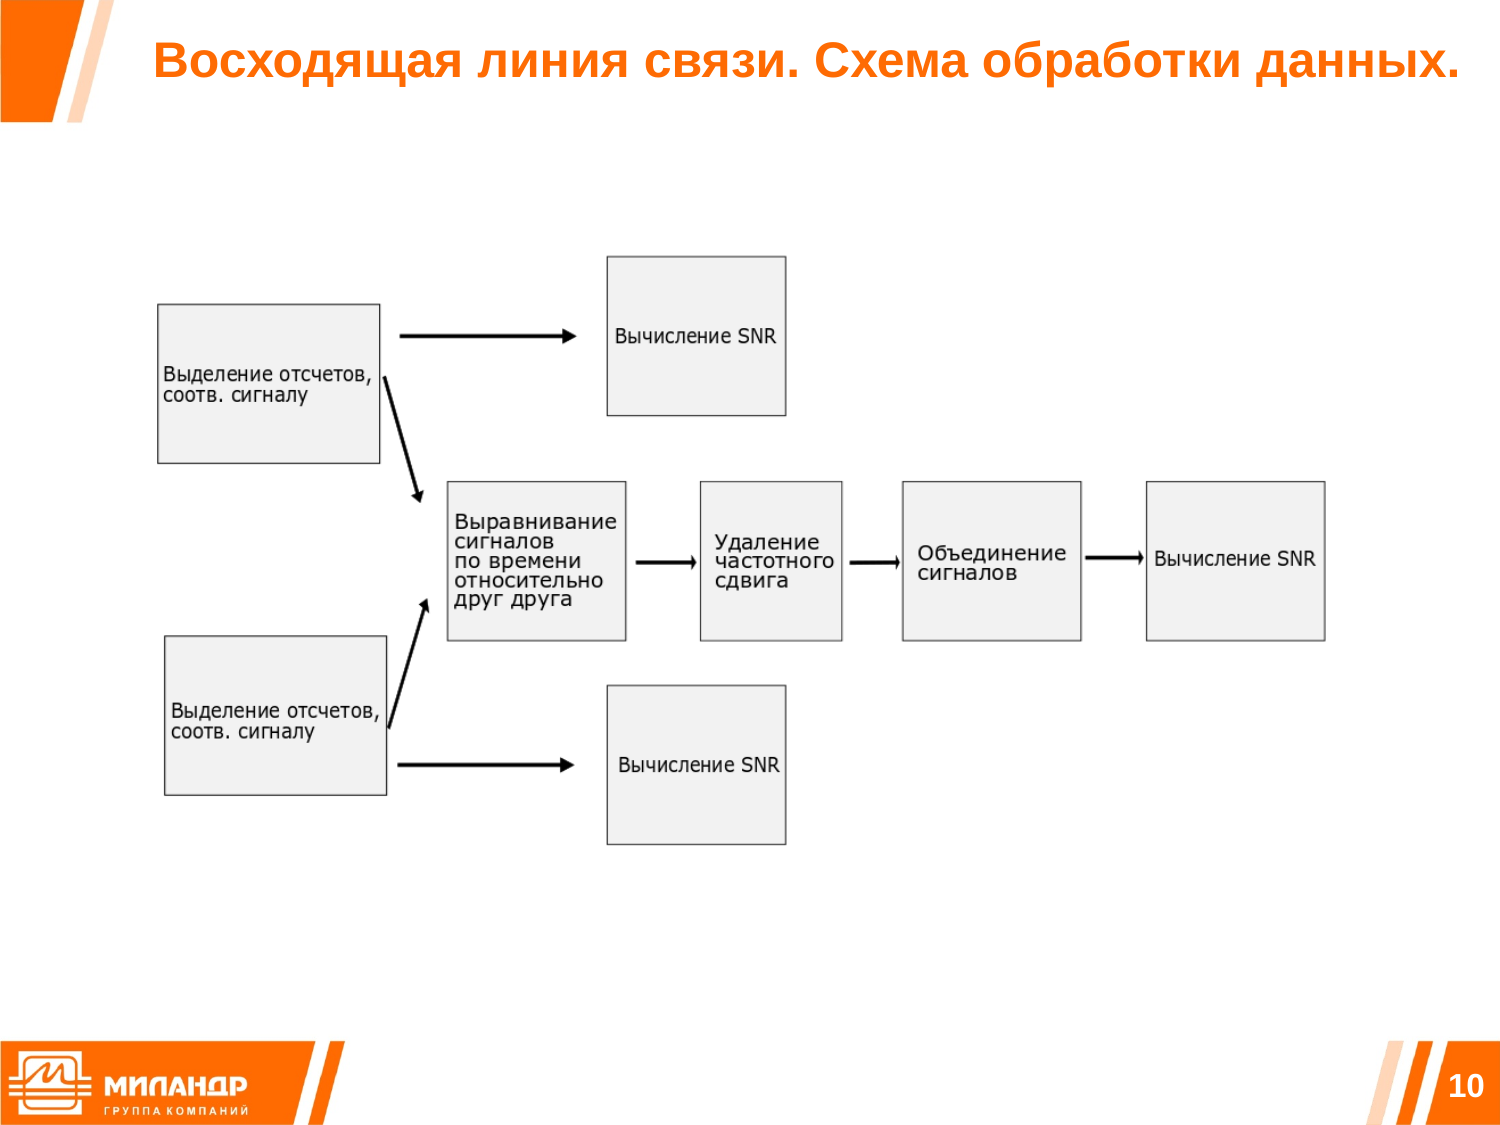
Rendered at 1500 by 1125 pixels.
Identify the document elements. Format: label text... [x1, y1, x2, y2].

picture [0, 0, 1500, 1125]
slide_number 10 [1425, 1057, 1500, 1118]
list Восходящая линия связи. Схема обработки данных. [114, 0, 1500, 124]
